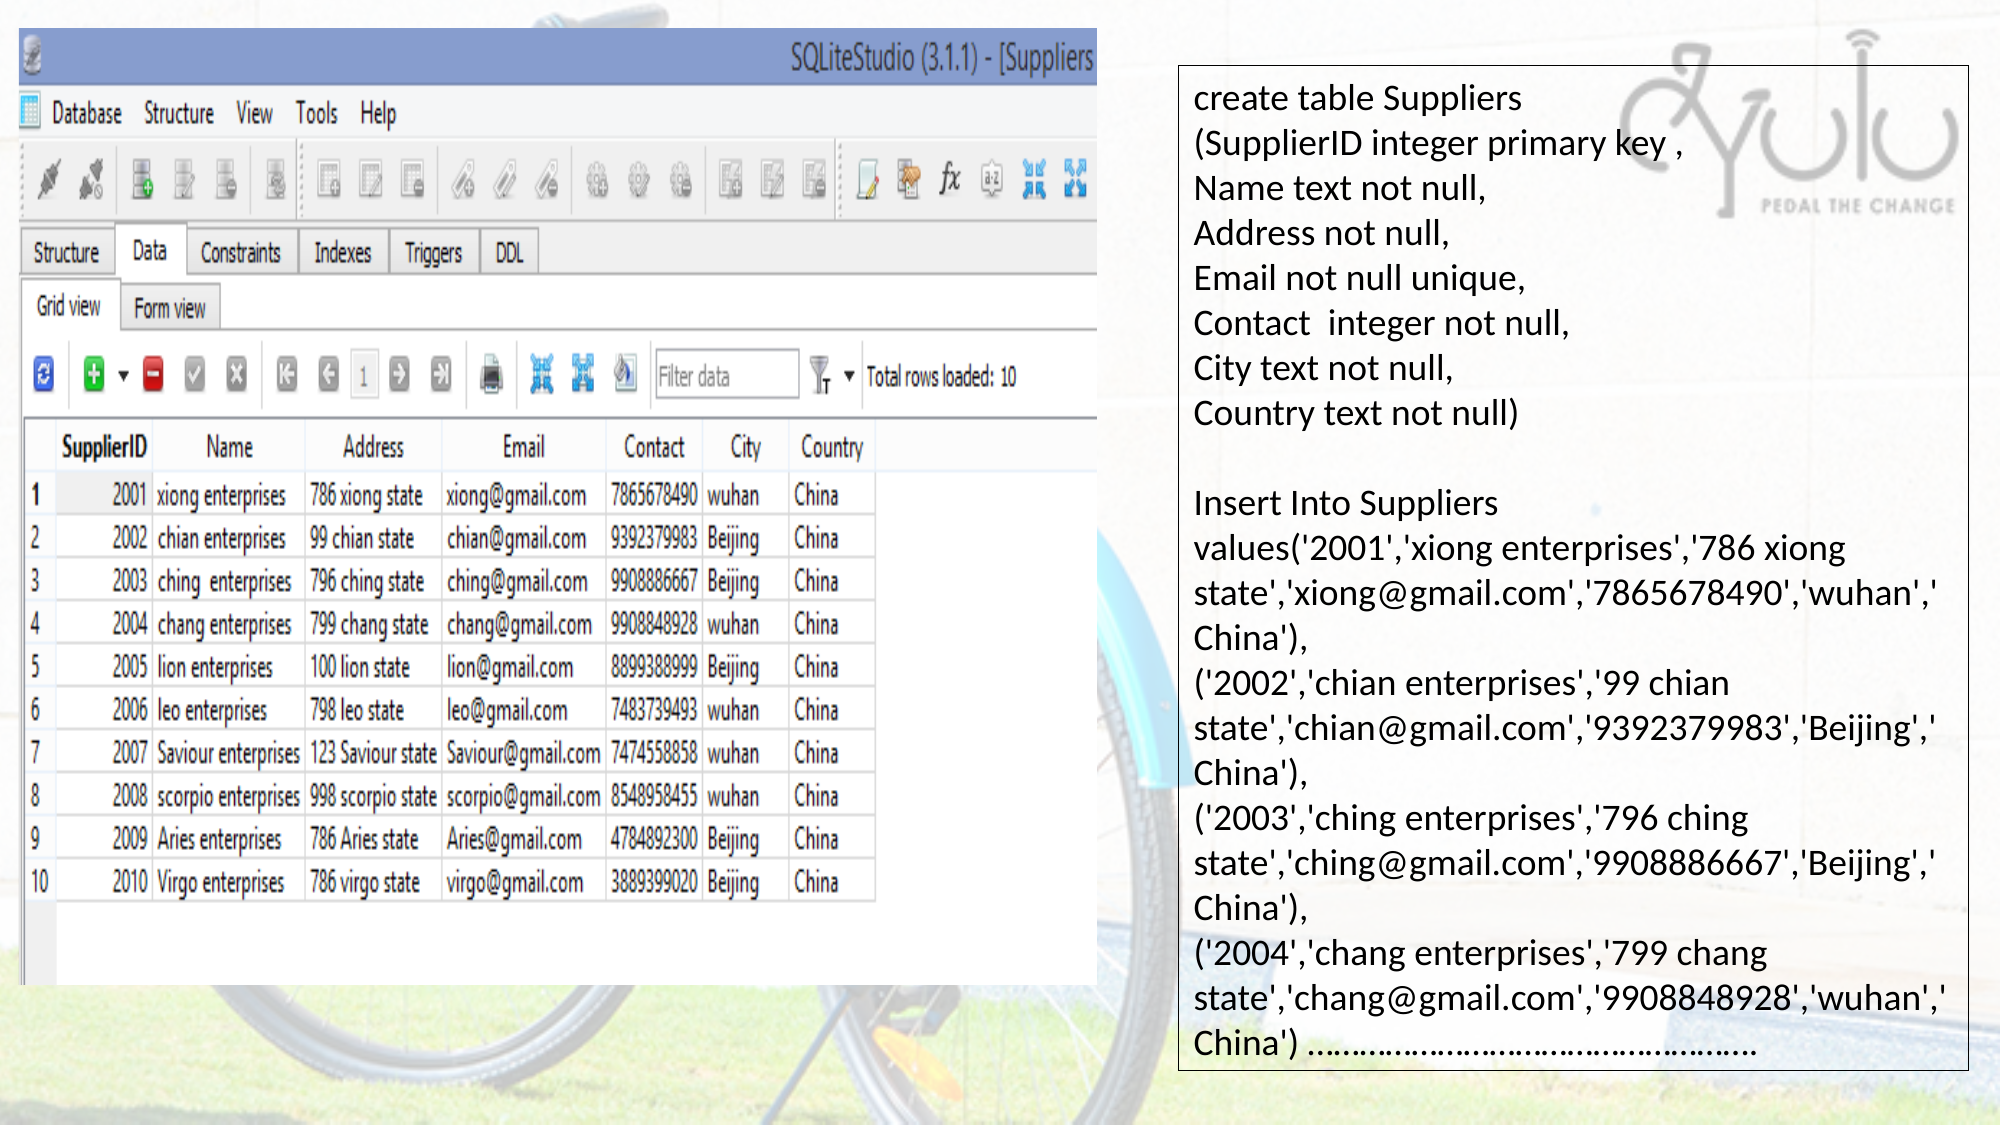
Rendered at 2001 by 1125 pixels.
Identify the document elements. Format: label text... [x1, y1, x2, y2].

picture [18, 28, 1097, 985]
text_box create table Suppliers (SupplierID integer primary key , Name text not null, Address not null, Email not null unique, Contact integer not null, City text not null, Country text not null) Insert Into Suppliers values('2001','xiong enterprises','786 xiong state','xiong@gmail.com','7865678490','wuhan','China'), ('2002','chian enterprises','99 chian state','chian@gmail.com','9392379983','Beijing','China'), ('2003','ching enterprises','796 ching state','ching@gmail.com','9908886667','Beijing','China'), ('2004','chang enterprises','799 chang state','chang@gmail.com','9908848928','wuhan','China') ……………………………………………. [1178, 65, 1969, 1071]
